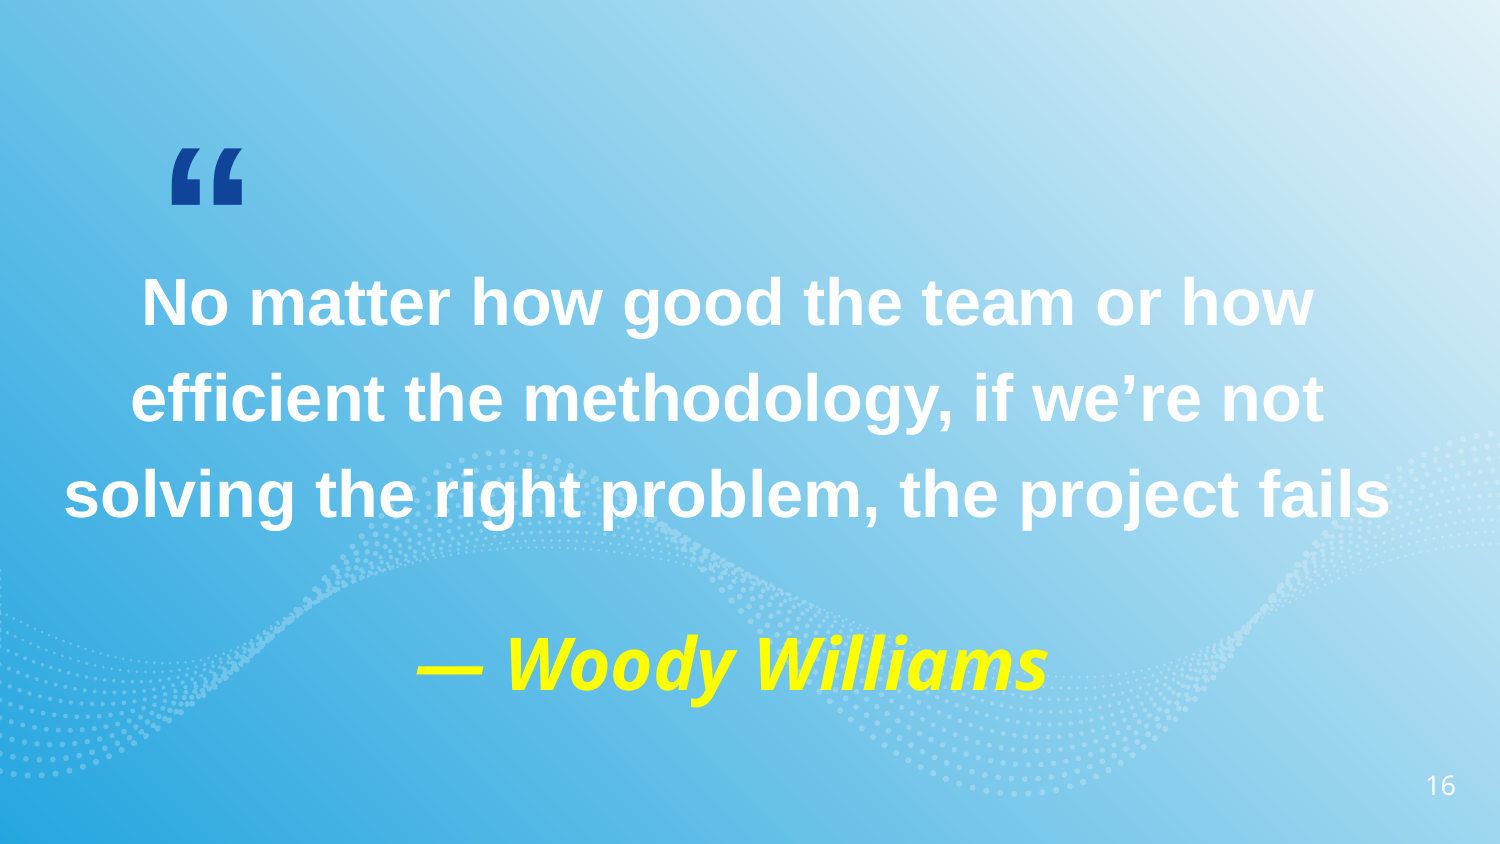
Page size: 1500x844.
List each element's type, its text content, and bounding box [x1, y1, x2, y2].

text_box No matter how good the team or how efficient the methodology, if we’re not solving the right problem, the project fails [36, 243, 1421, 531]
slide_number 16 [1366, 754, 1457, 819]
text_box — Woody Williams [260, 582, 1206, 705]
